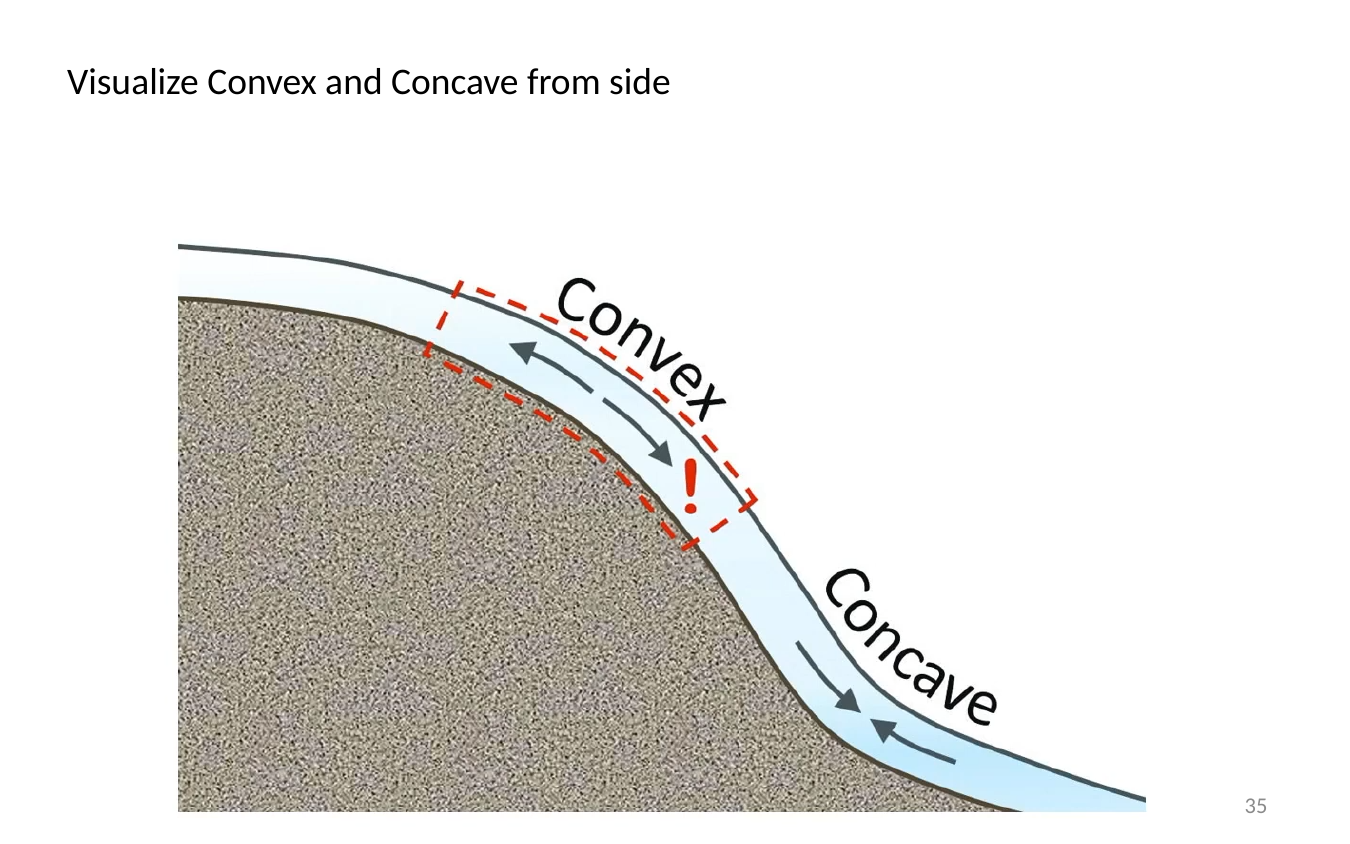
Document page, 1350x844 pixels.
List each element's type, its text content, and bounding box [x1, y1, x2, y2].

text_box Visualize Convex and Concave from side [52, 49, 980, 110]
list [133, 218, 1170, 828]
slide_number 35 [1174, 782, 1283, 827]
